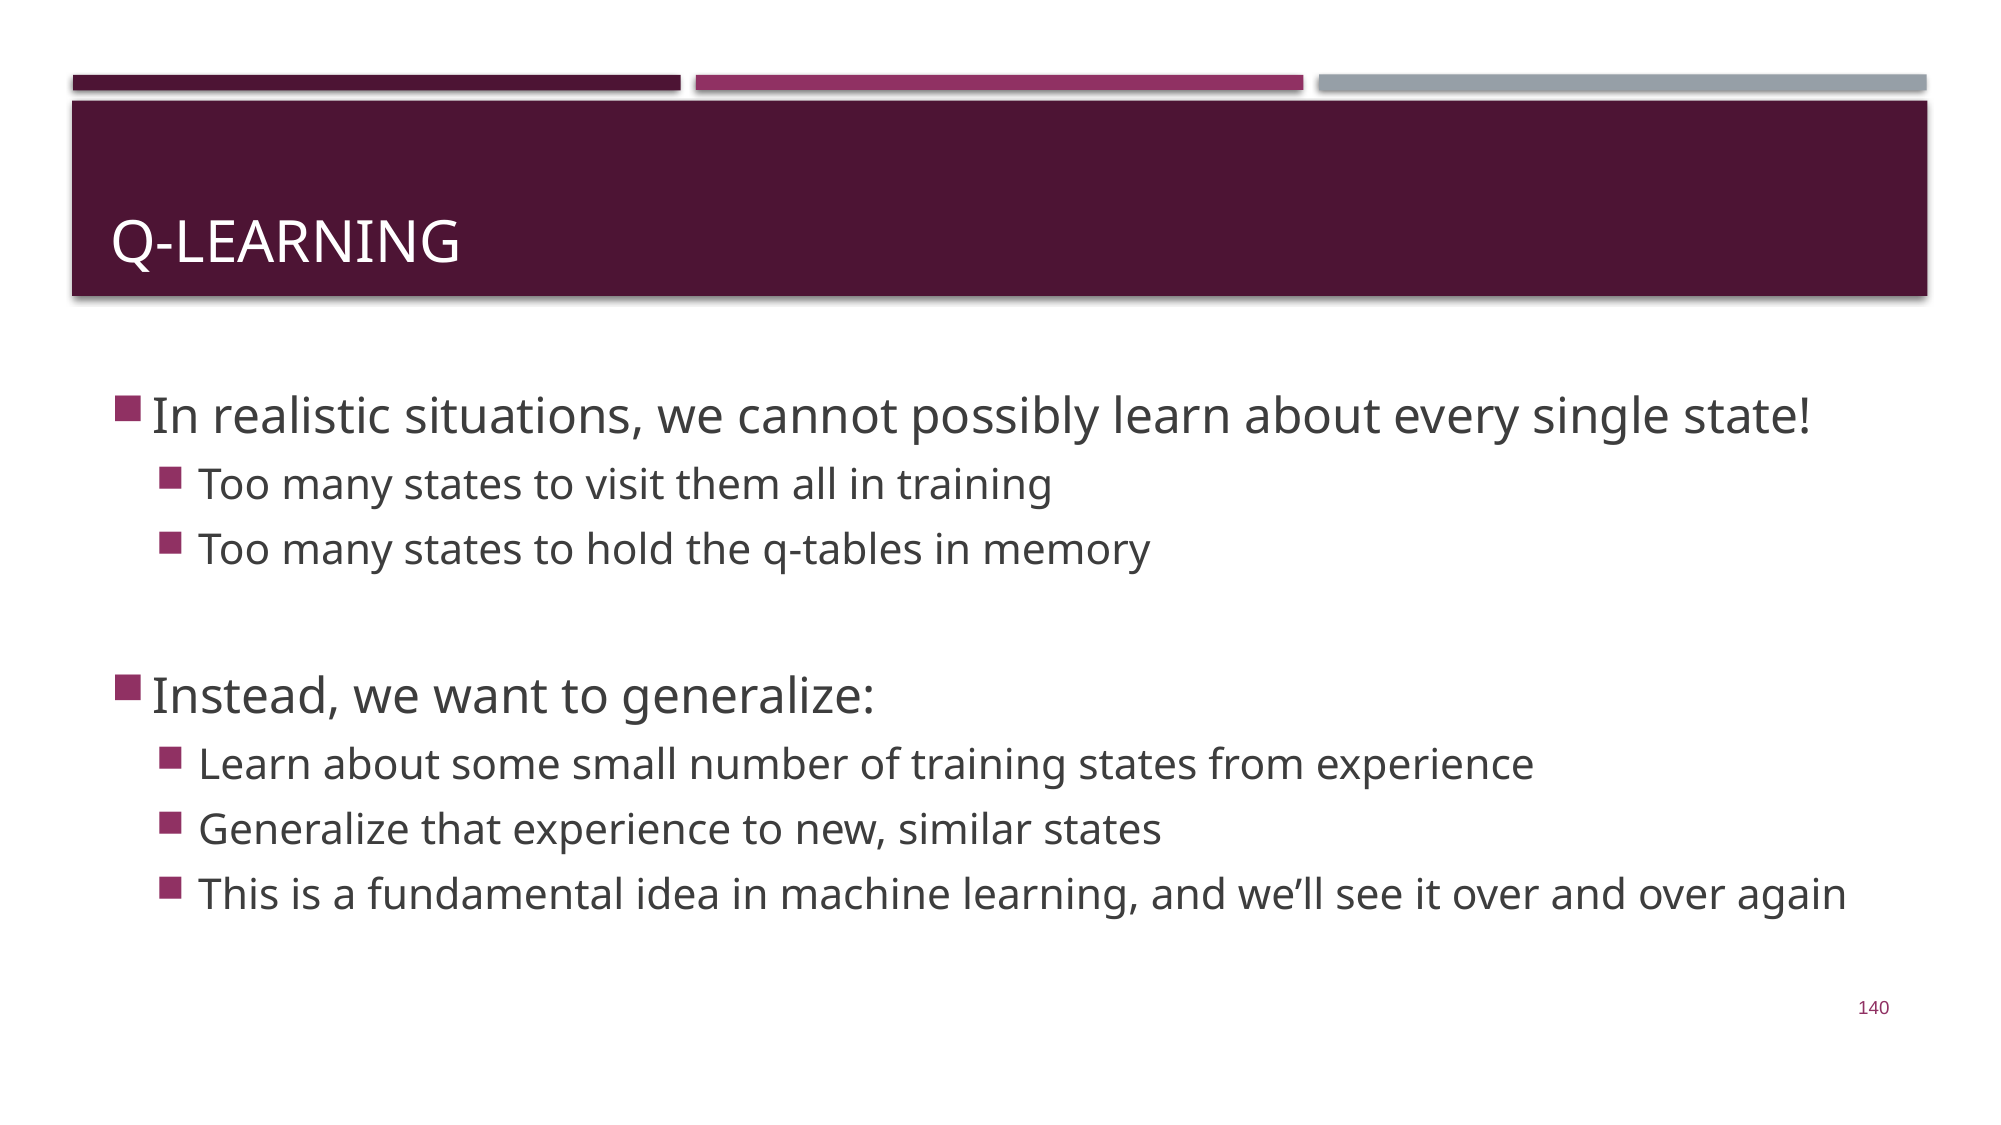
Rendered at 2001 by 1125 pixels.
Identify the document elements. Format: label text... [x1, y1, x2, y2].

slide_number 140 [1732, 977, 1905, 1037]
list In realistic situations, we cannot possibly learn about every single state! Too many states to visit them all in training Too many states to hold the q-tables in memory Instead, we want to generalize: Learn about some small number of training states from experience Generalize that experience to new, similar states This is a fundamental idea in machine learning, and we’ll see it over and over again [95, 383, 1905, 962]
title Q-Learning [95, 115, 1905, 282]
